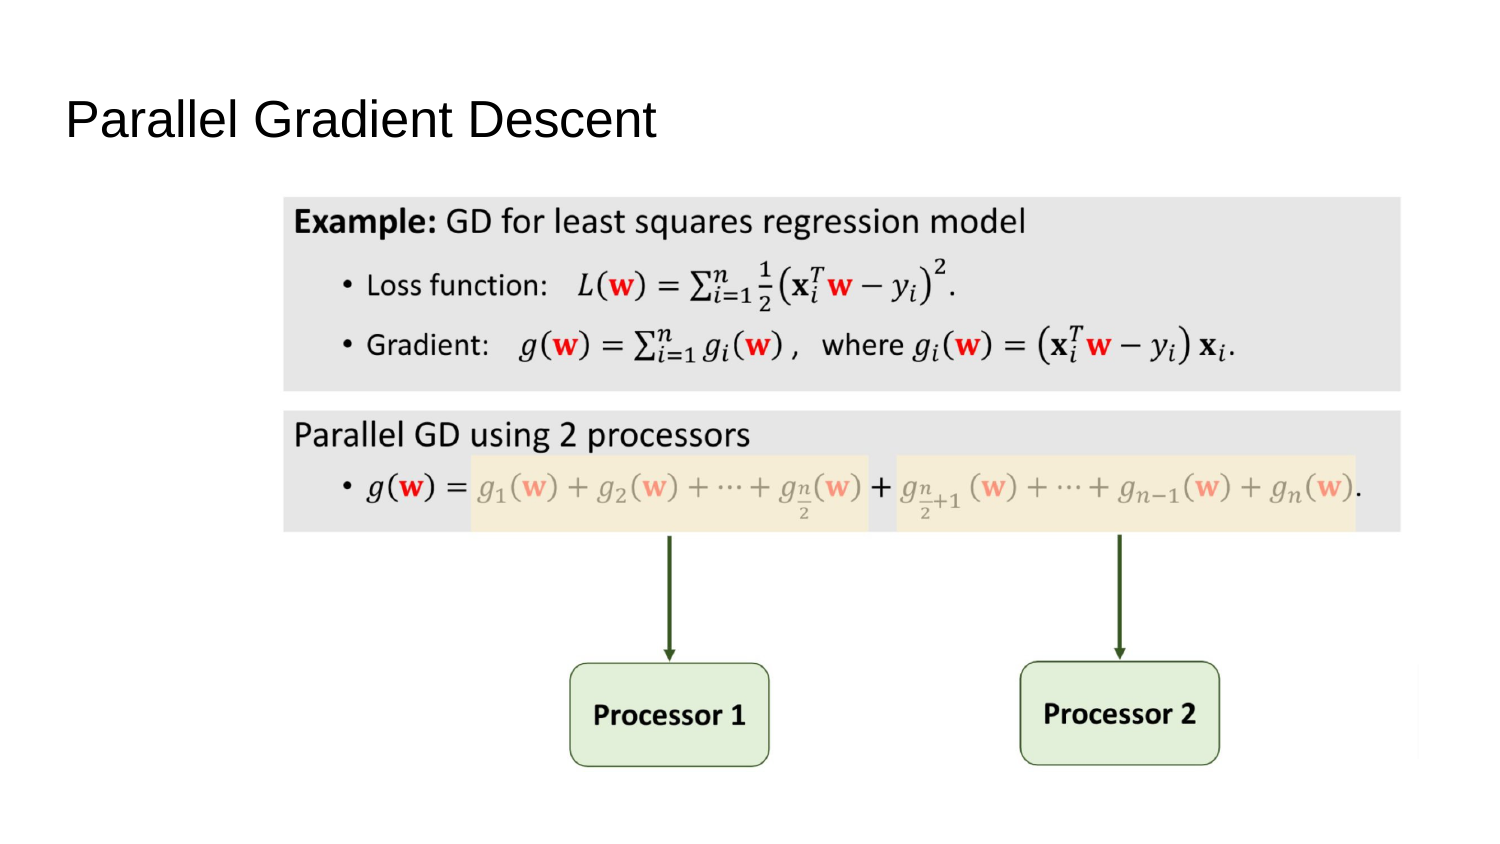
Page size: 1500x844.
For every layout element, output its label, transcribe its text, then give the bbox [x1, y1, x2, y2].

title Parallel Gradient Descent [63, 82, 1384, 227]
picture [280, 193, 1420, 772]
